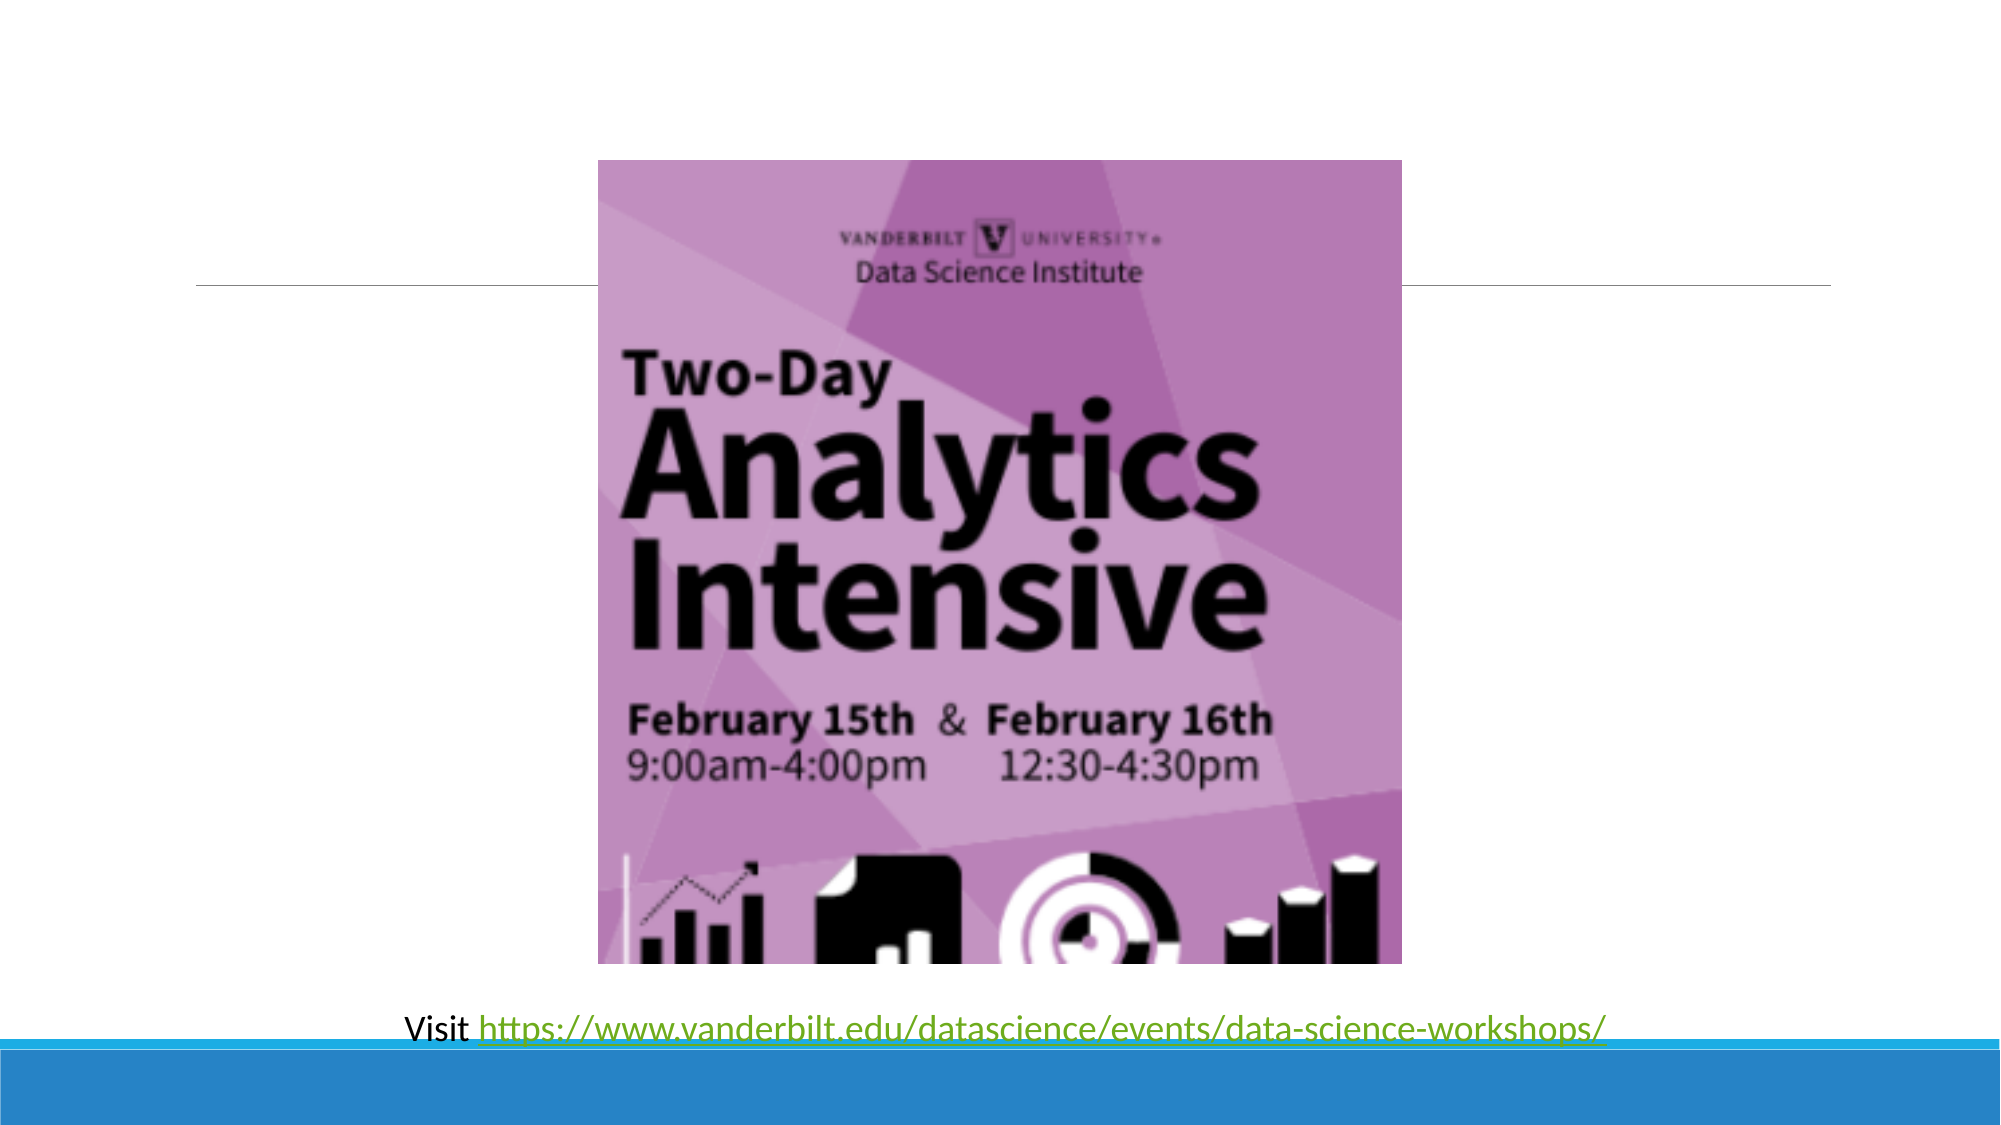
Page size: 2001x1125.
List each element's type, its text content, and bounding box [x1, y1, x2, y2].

text_box Visit https://www.vanderbilt.edu/datascience/events/data-science-workshops/ [189, 996, 1823, 1057]
picture [597, 160, 1402, 965]
